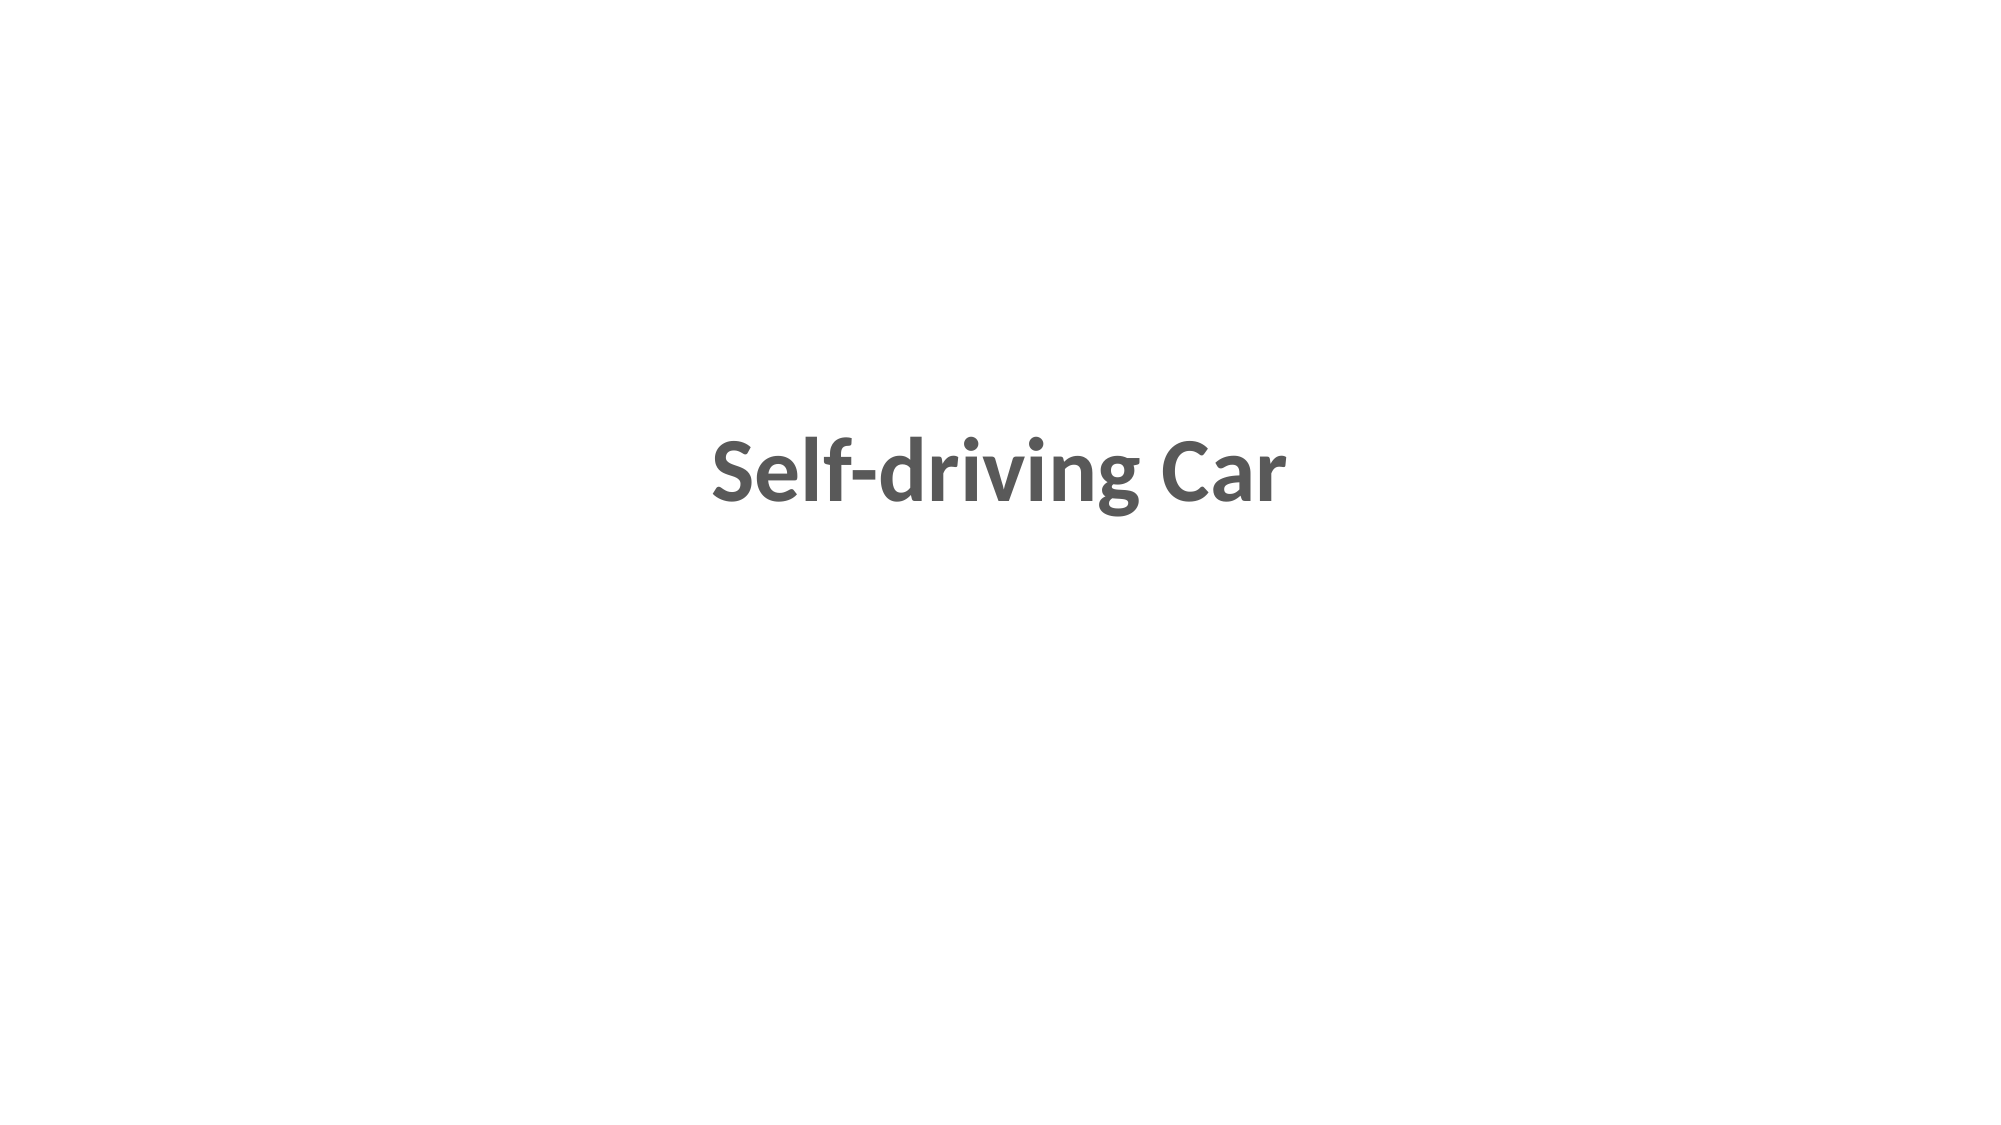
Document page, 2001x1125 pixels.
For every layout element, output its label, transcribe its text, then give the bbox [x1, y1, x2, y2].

text_box Self-driving Car [266, 366, 1734, 563]
